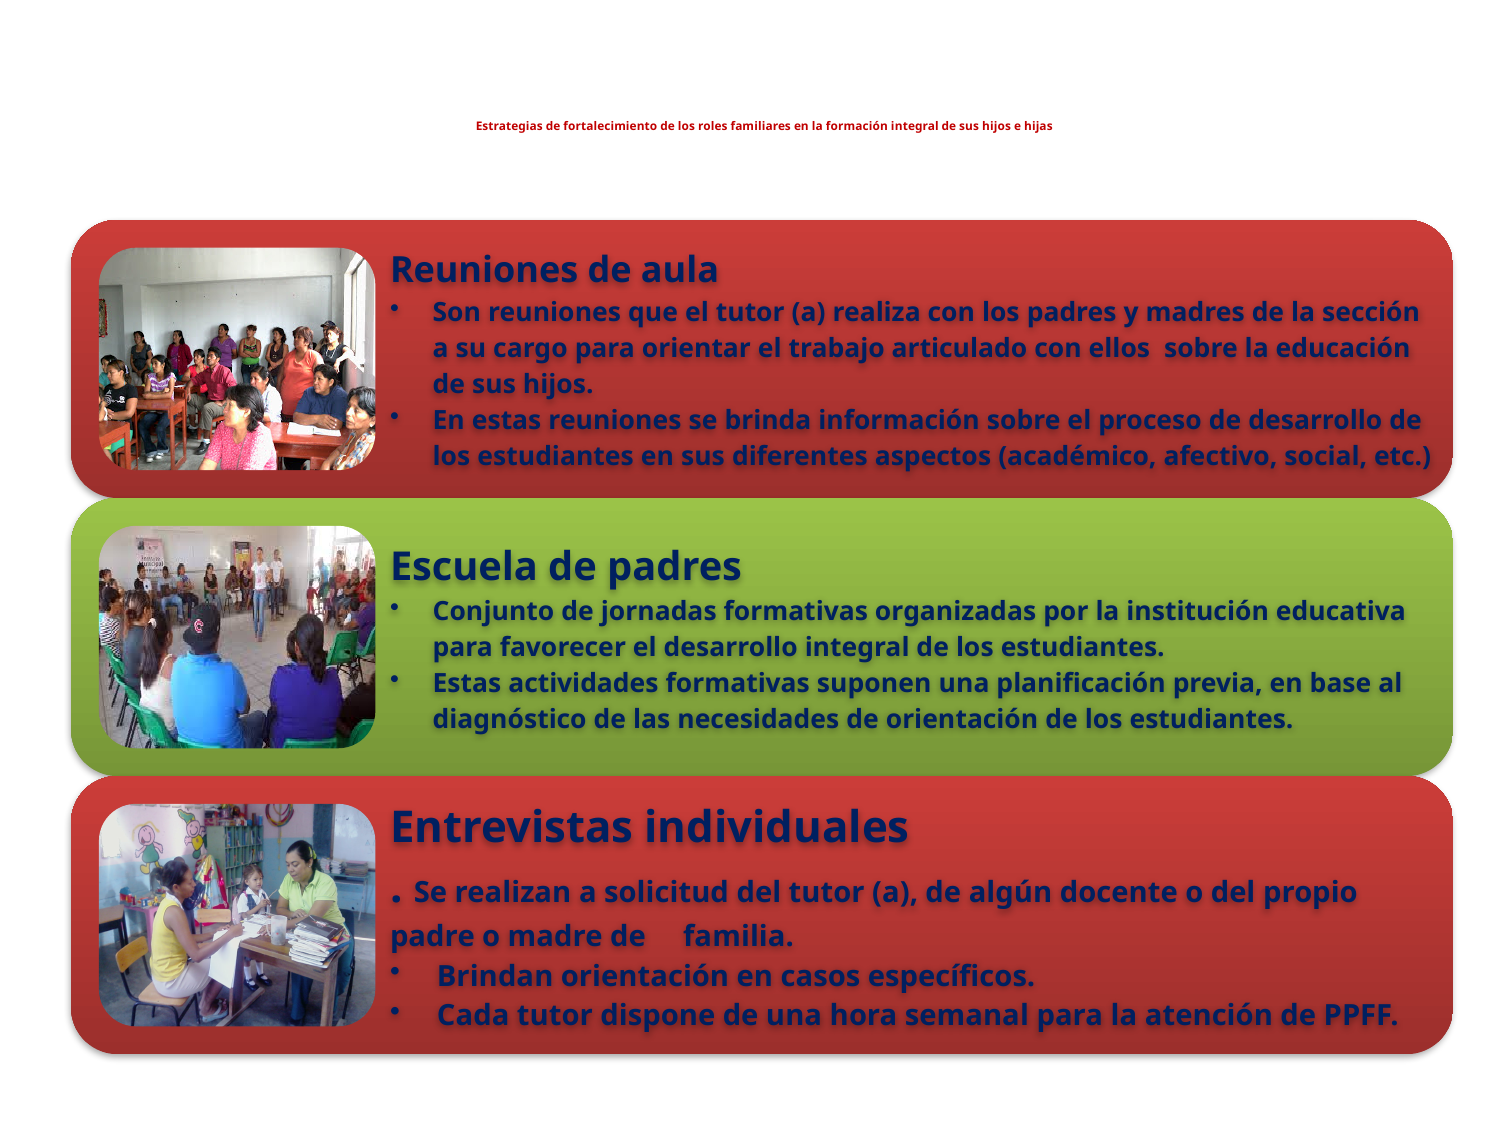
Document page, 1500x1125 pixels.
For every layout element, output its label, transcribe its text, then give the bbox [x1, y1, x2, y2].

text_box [70, 219, 1454, 1055]
title Estrategias de fortalecimiento de los roles familiares en la formación integral de sus hijos e hijas [76, 78, 1454, 173]
